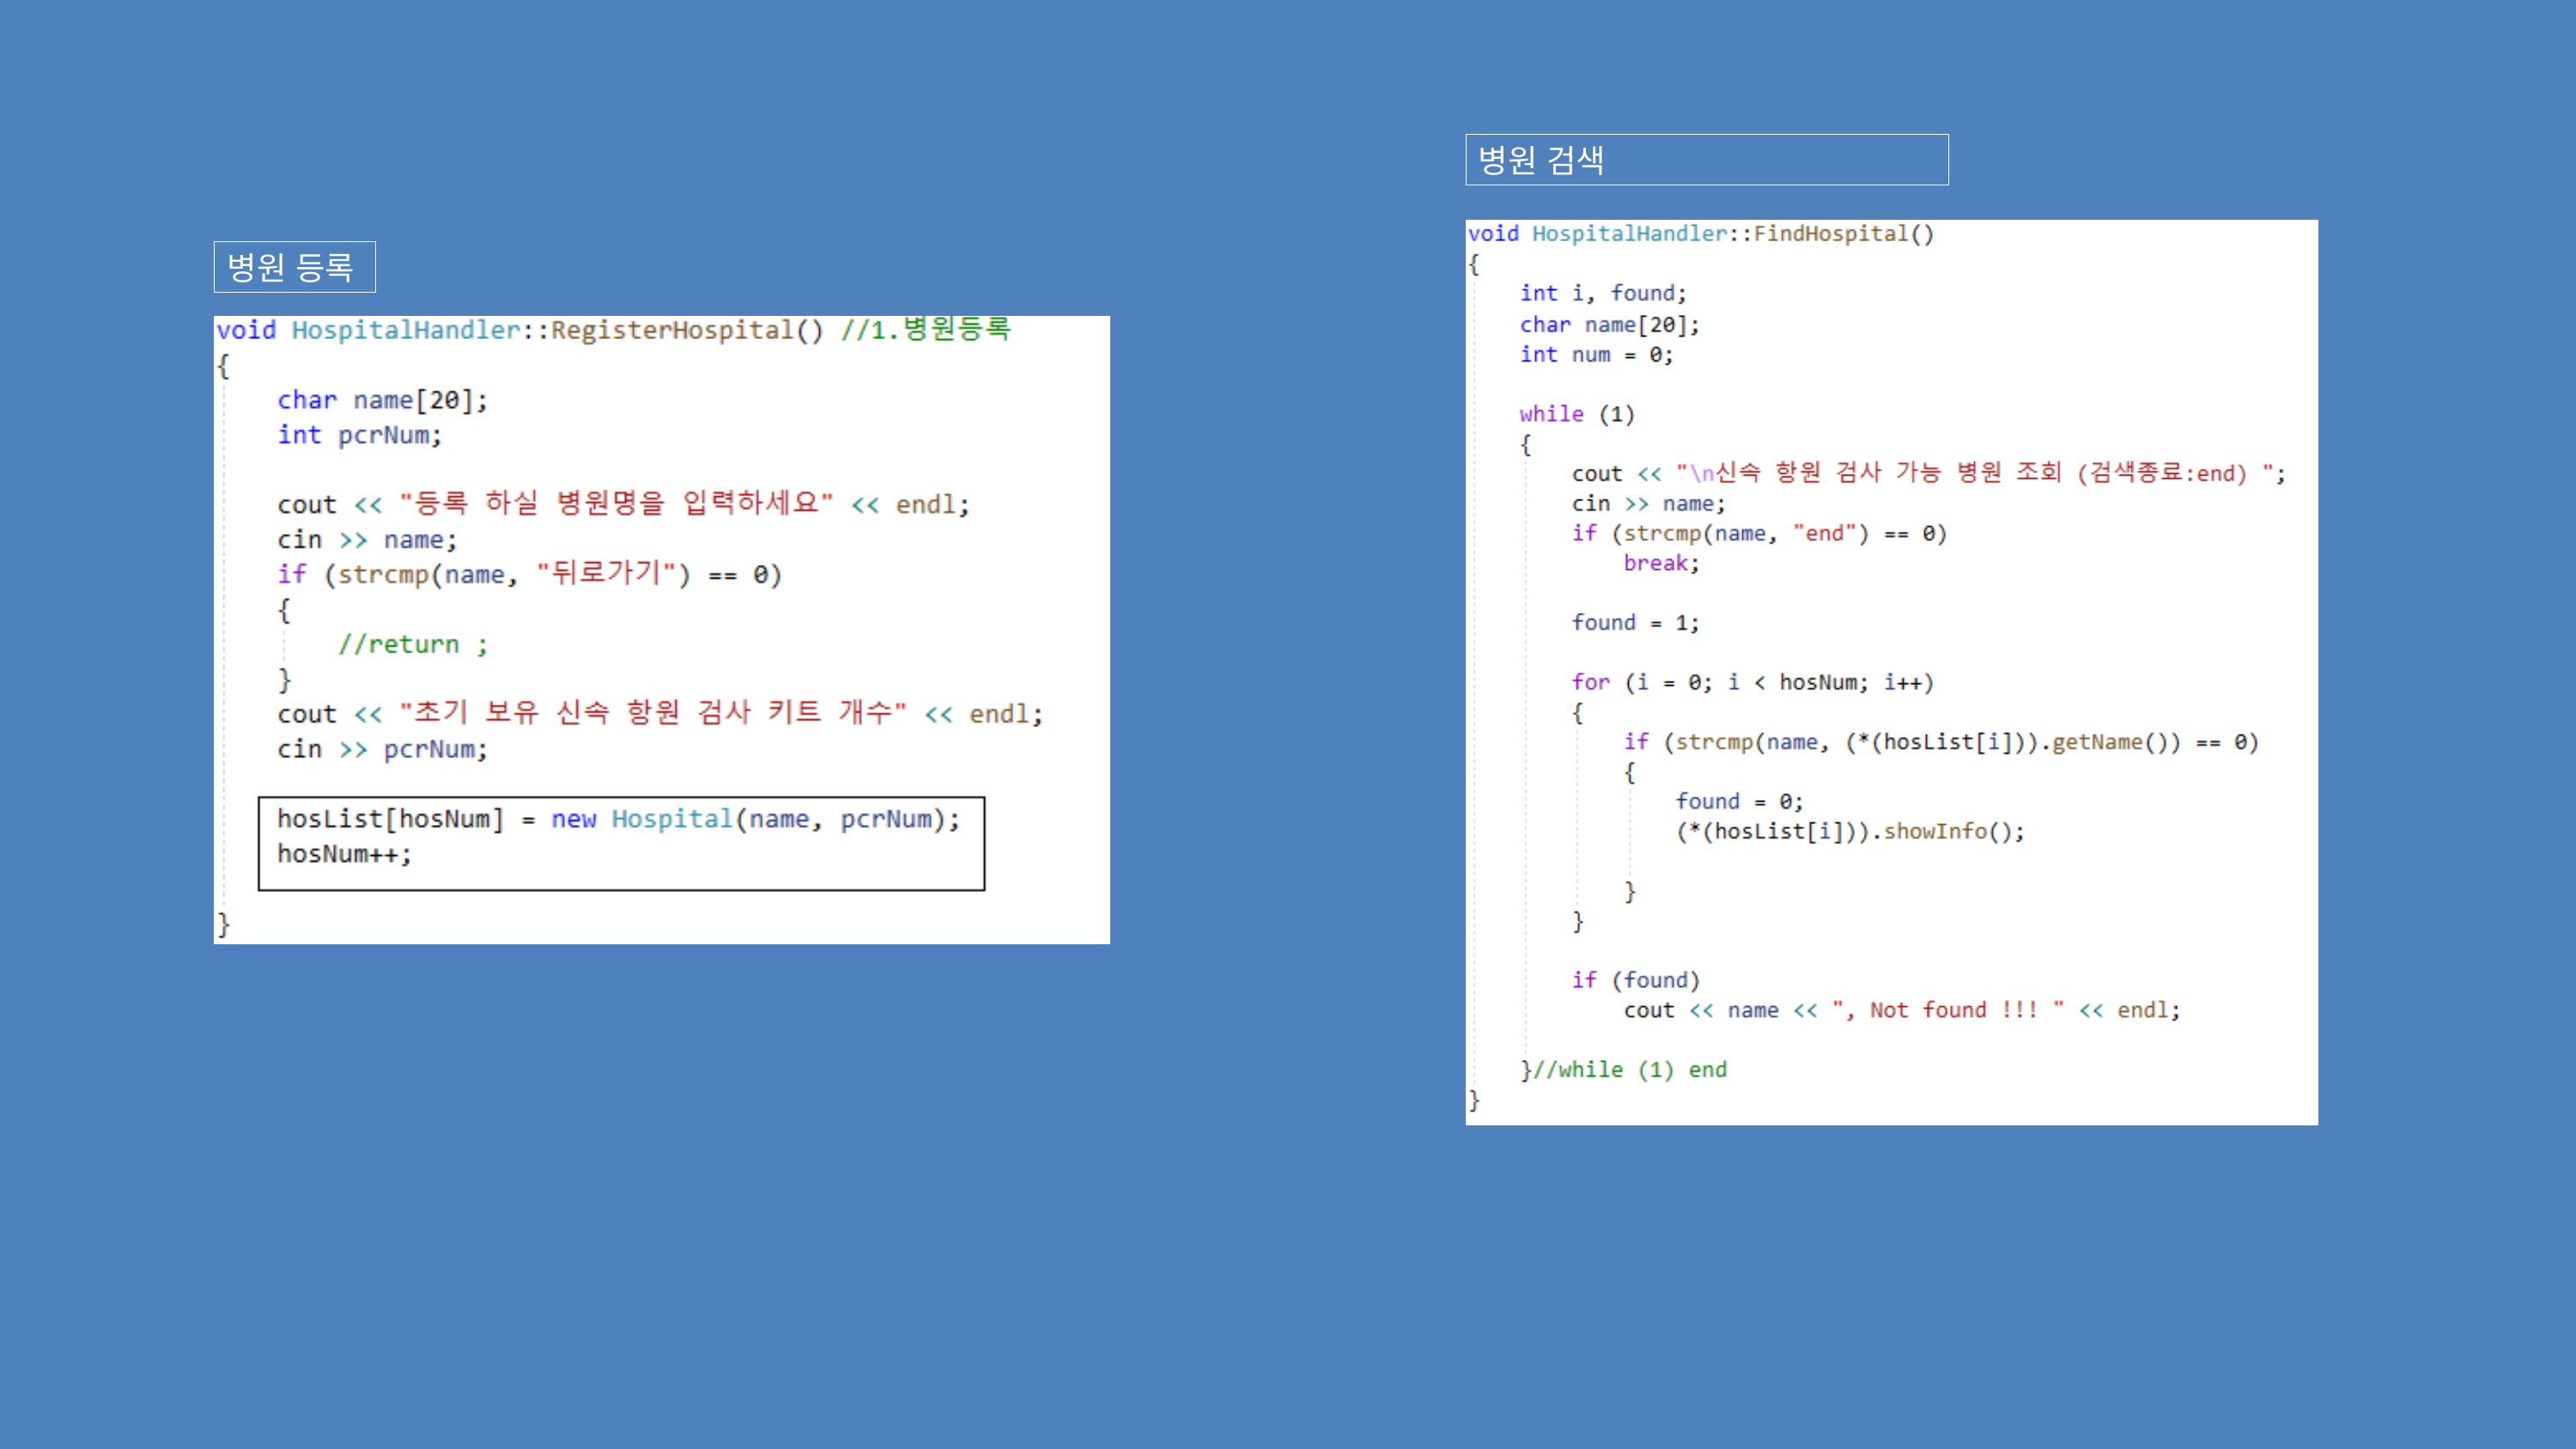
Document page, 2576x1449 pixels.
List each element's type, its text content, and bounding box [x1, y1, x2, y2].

picture [1465, 219, 2319, 1125]
text_box 병원 검색 [1466, 134, 1949, 185]
text_box 병원 등록 [214, 241, 376, 293]
picture [214, 316, 1110, 945]
